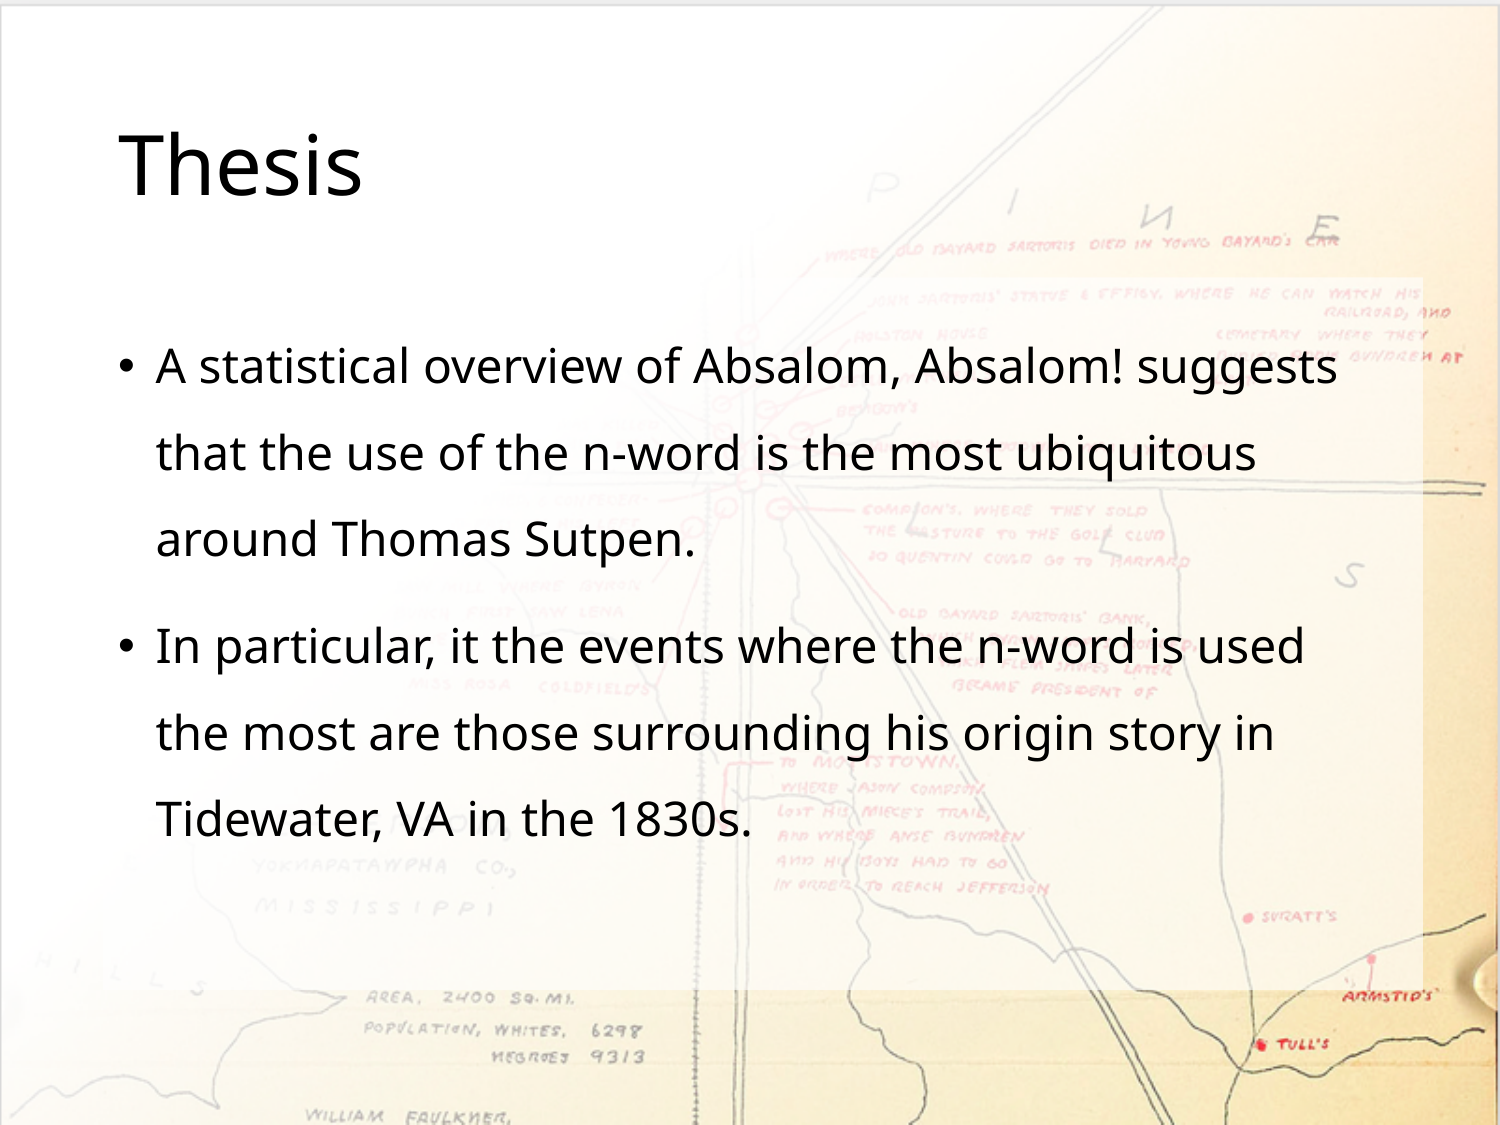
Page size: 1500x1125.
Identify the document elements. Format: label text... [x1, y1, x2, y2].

picture [0, 0, 1500, 1125]
list A statistical overview of Absalom, Absalom! suggests that the use of the n-word is the most ubiquitous around Thomas Sutpen. In particular, it the events where the n-word is used the most are those surrounding his origin story in Tidewater, VA in the 1830s. [103, 299, 1397, 1014]
text_box [103, 277, 1423, 991]
title Thesis [103, 59, 1397, 278]
